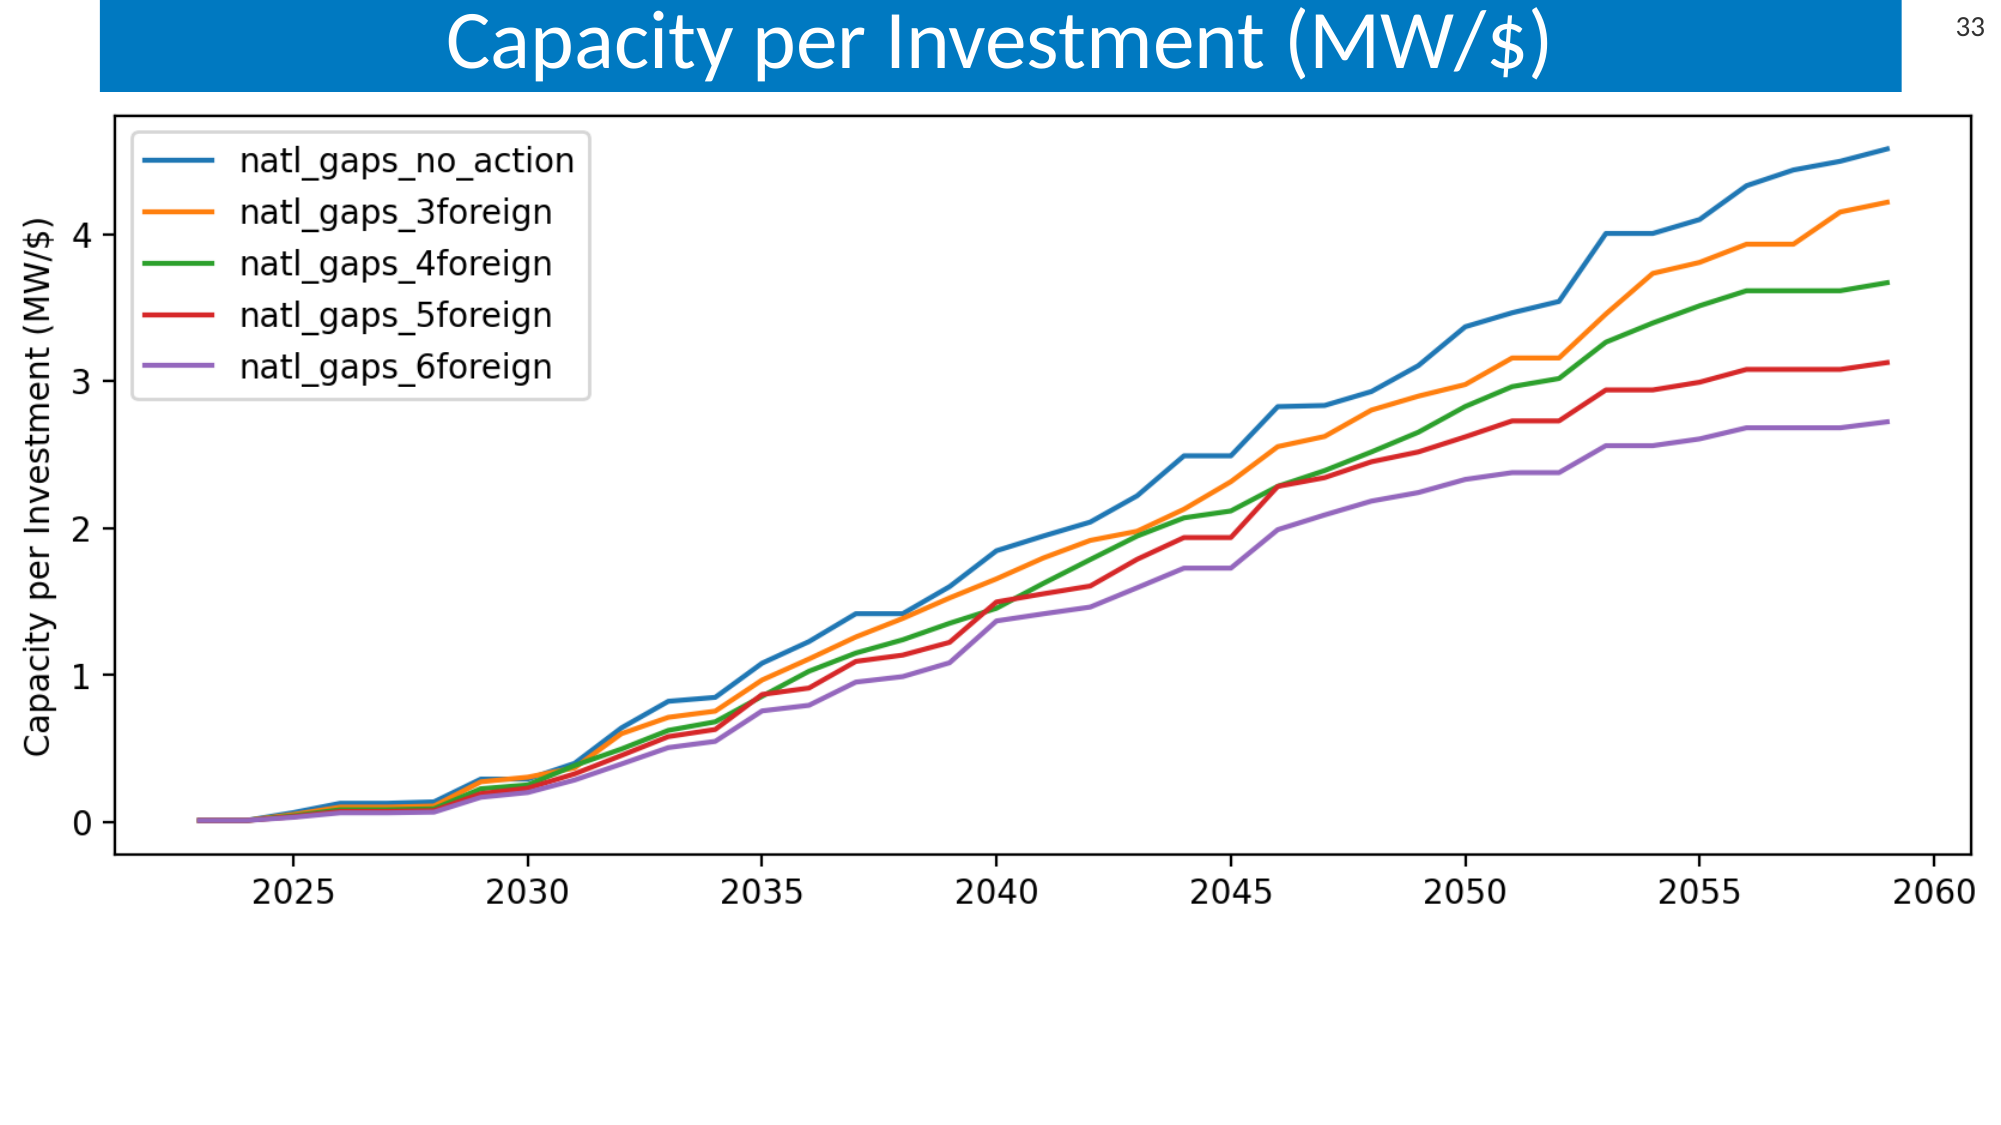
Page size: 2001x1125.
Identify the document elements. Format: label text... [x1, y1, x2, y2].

title Capacity per Investment (MW/$) [99, 0, 1902, 89]
picture [0, 92, 2000, 935]
